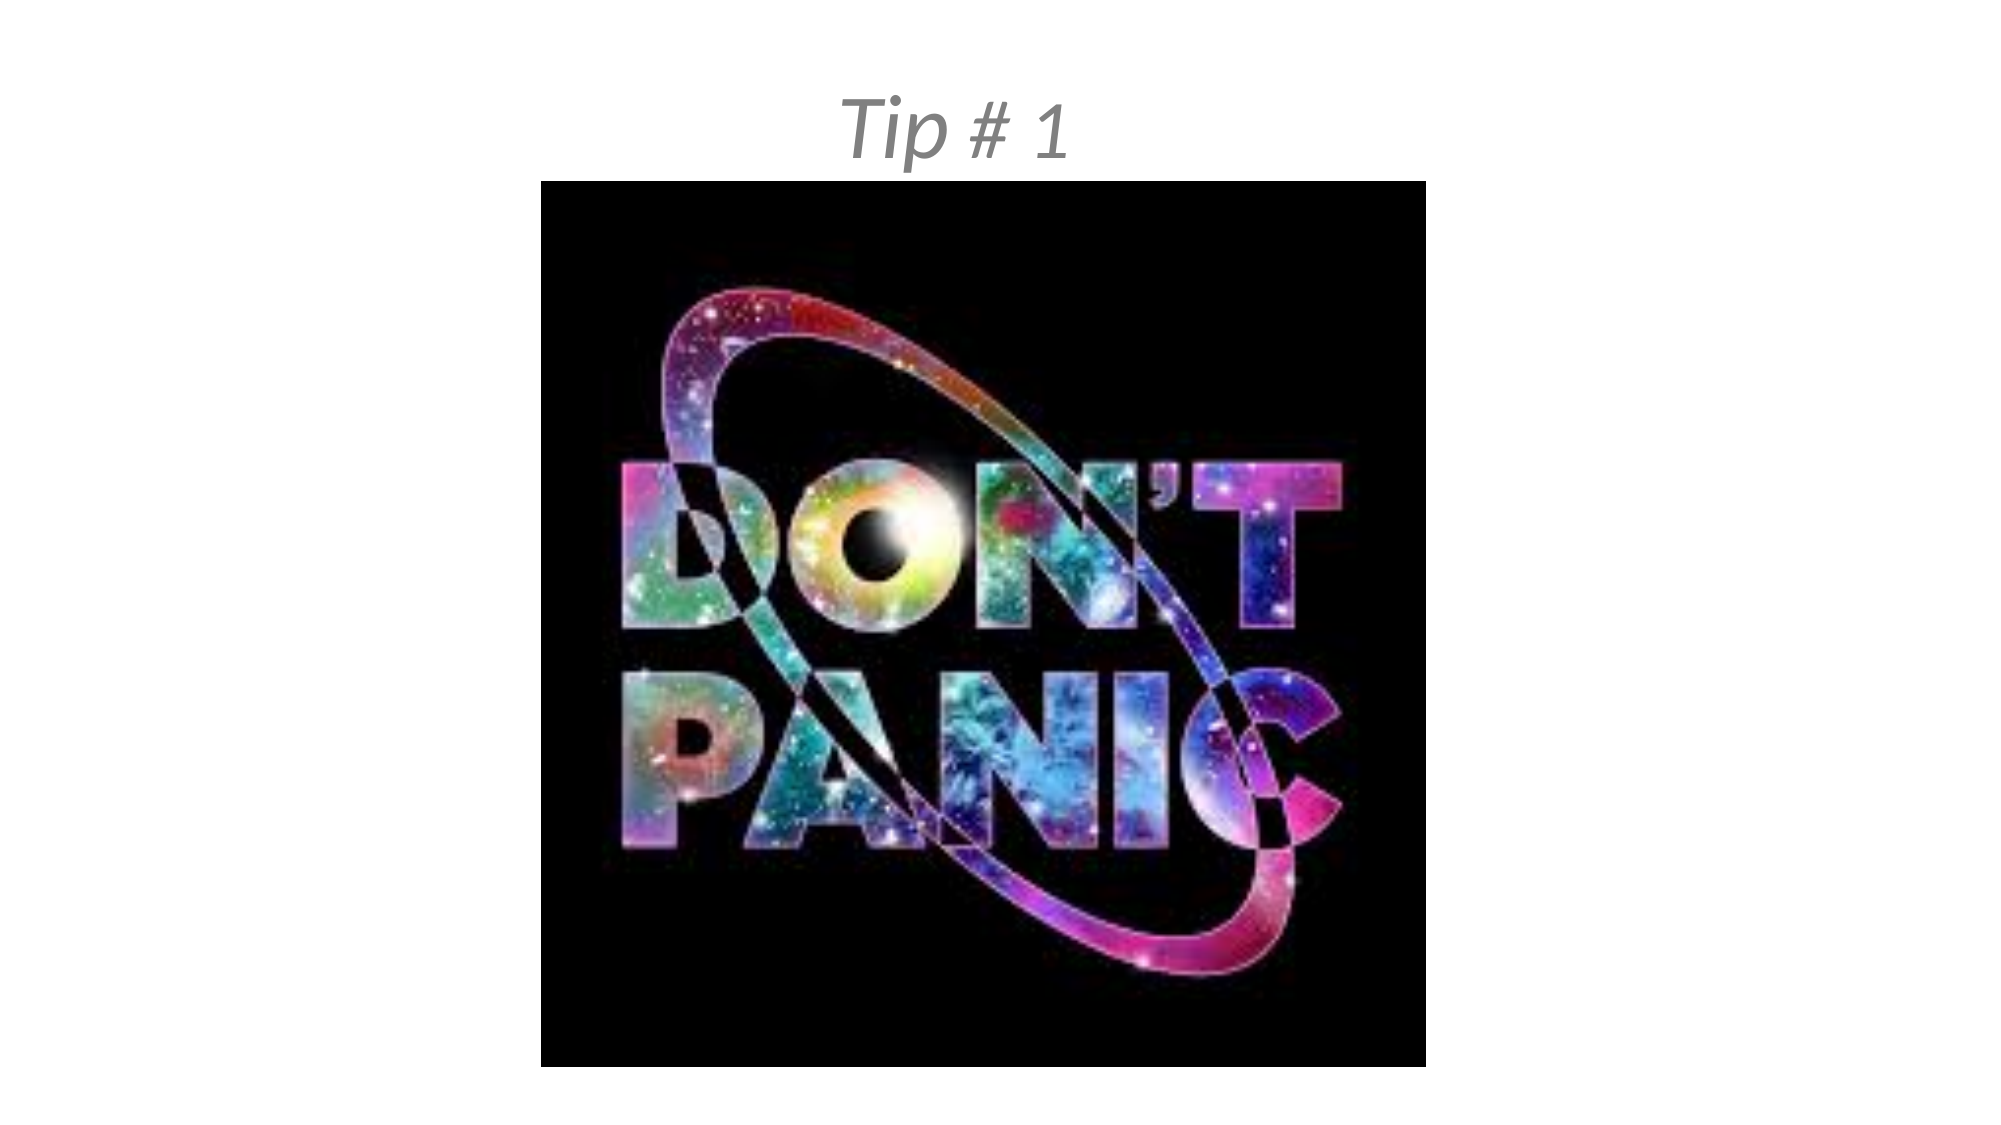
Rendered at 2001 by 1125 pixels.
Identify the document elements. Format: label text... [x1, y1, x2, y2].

picture [540, 181, 1426, 1067]
text_box Tip # 1 [803, 59, 1239, 181]
